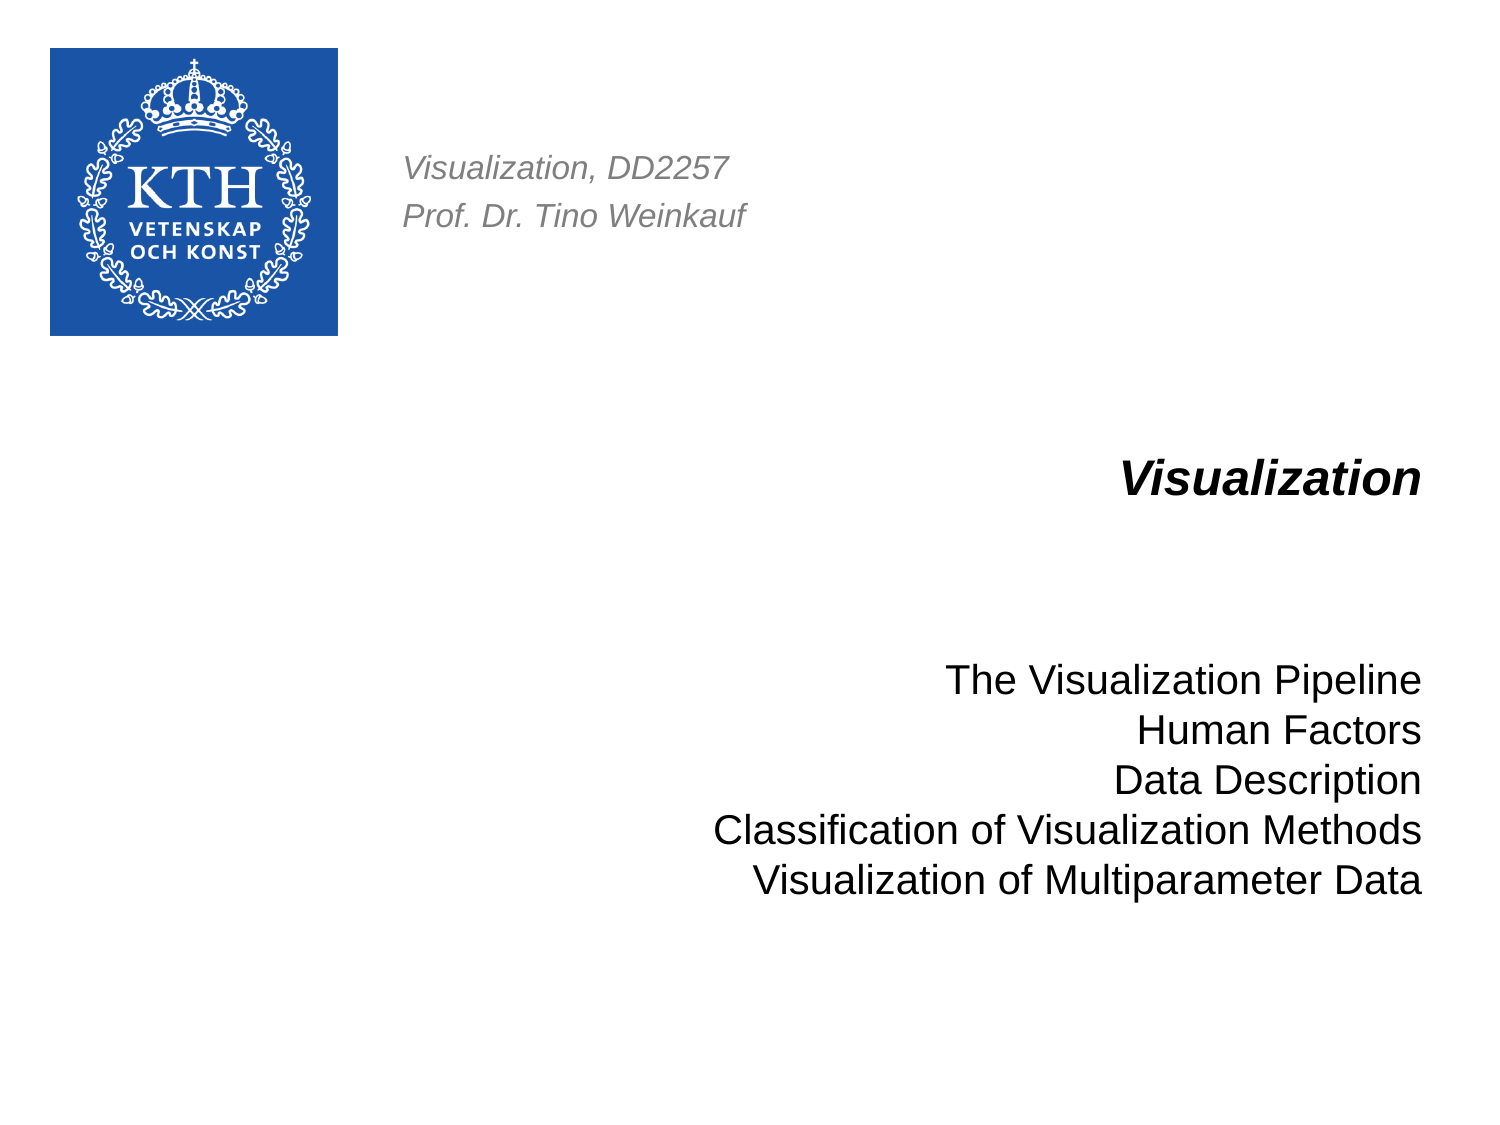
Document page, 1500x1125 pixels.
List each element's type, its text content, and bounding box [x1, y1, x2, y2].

subtitle The Visualization Pipeline Human Factors Data Description Classification of Visualization Methods Visualization of Multiparameter Data [612, 645, 1438, 926]
picture [50, 48, 338, 336]
title Visualization [387, 387, 1438, 513]
